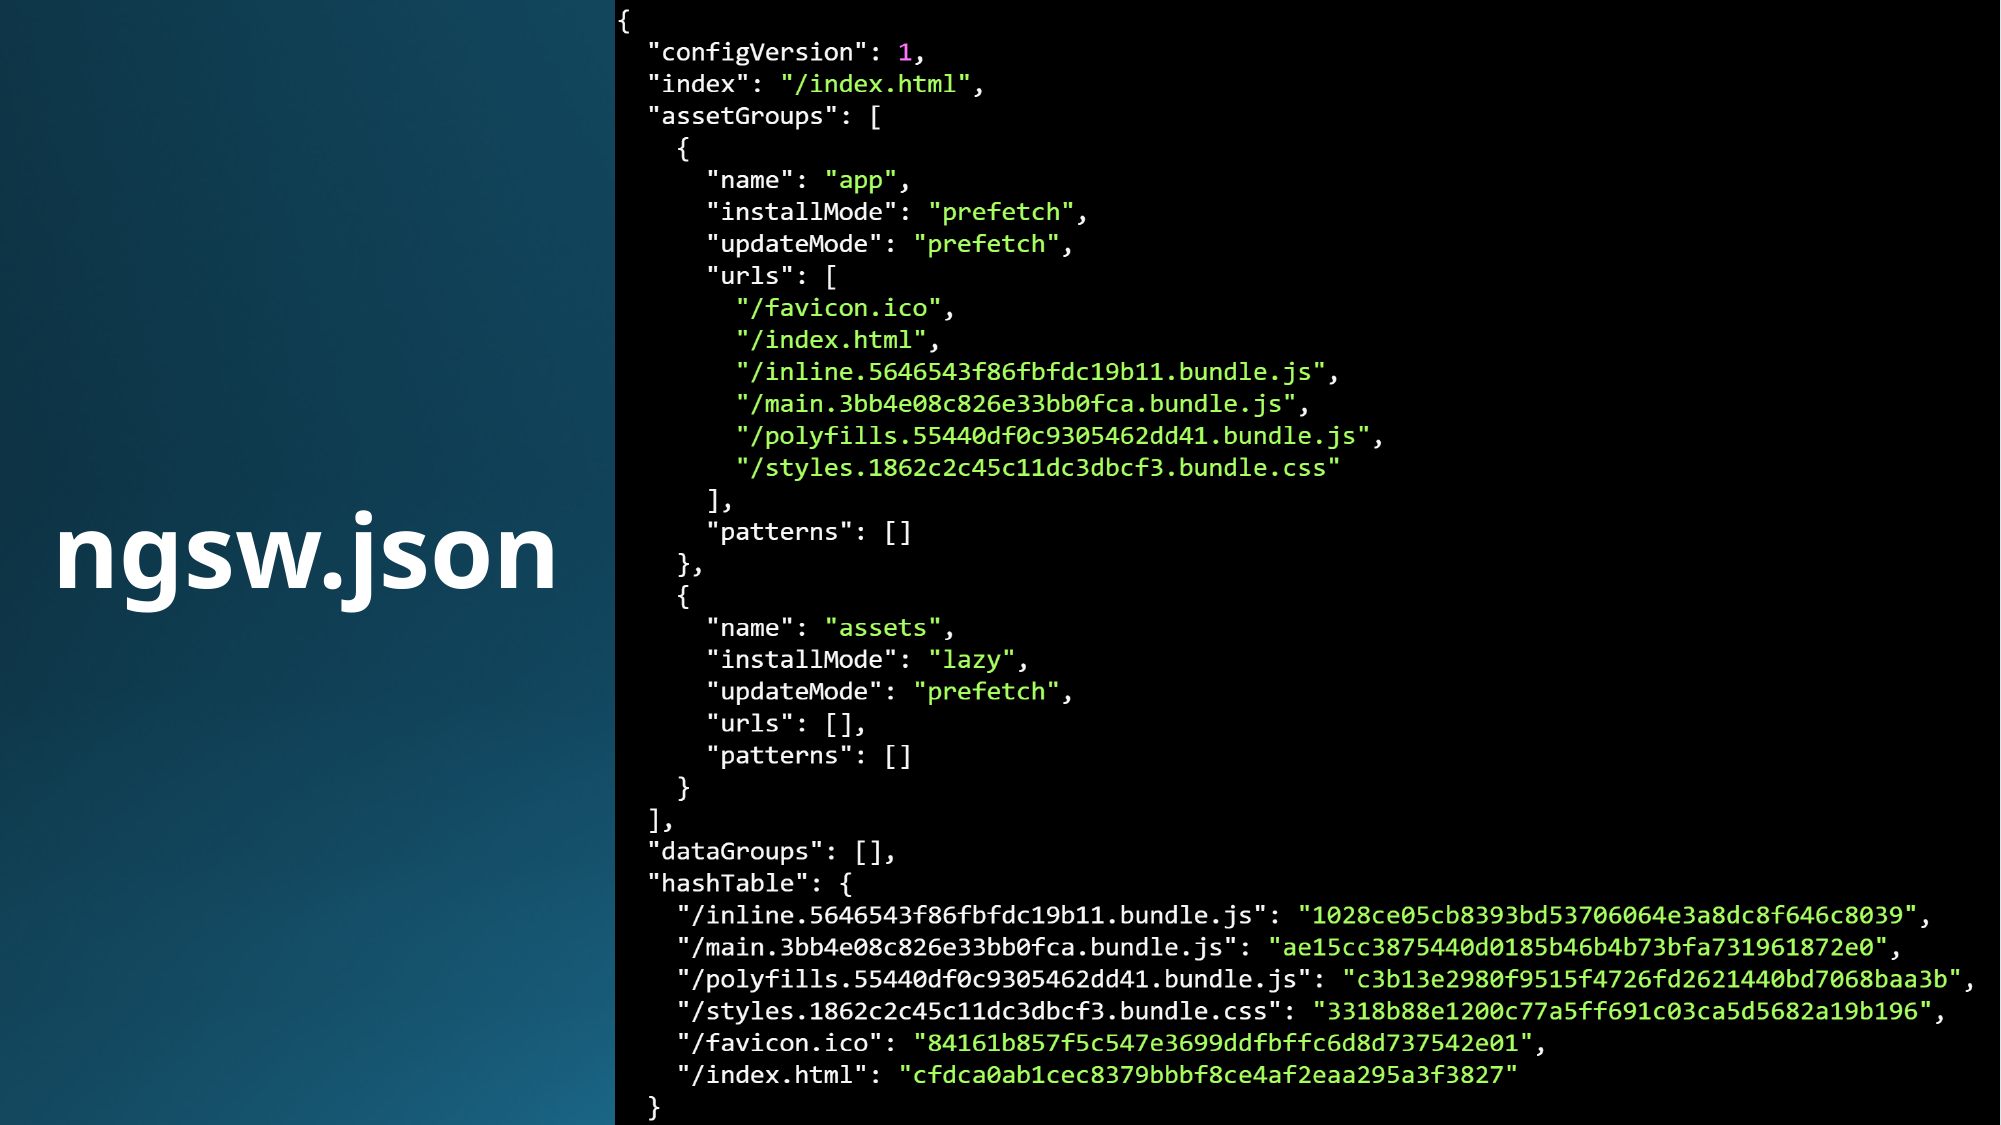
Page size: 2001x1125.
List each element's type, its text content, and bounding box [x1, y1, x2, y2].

title ngsw.json [37, 446, 580, 664]
picture [0, 0, 2001, 1125]
